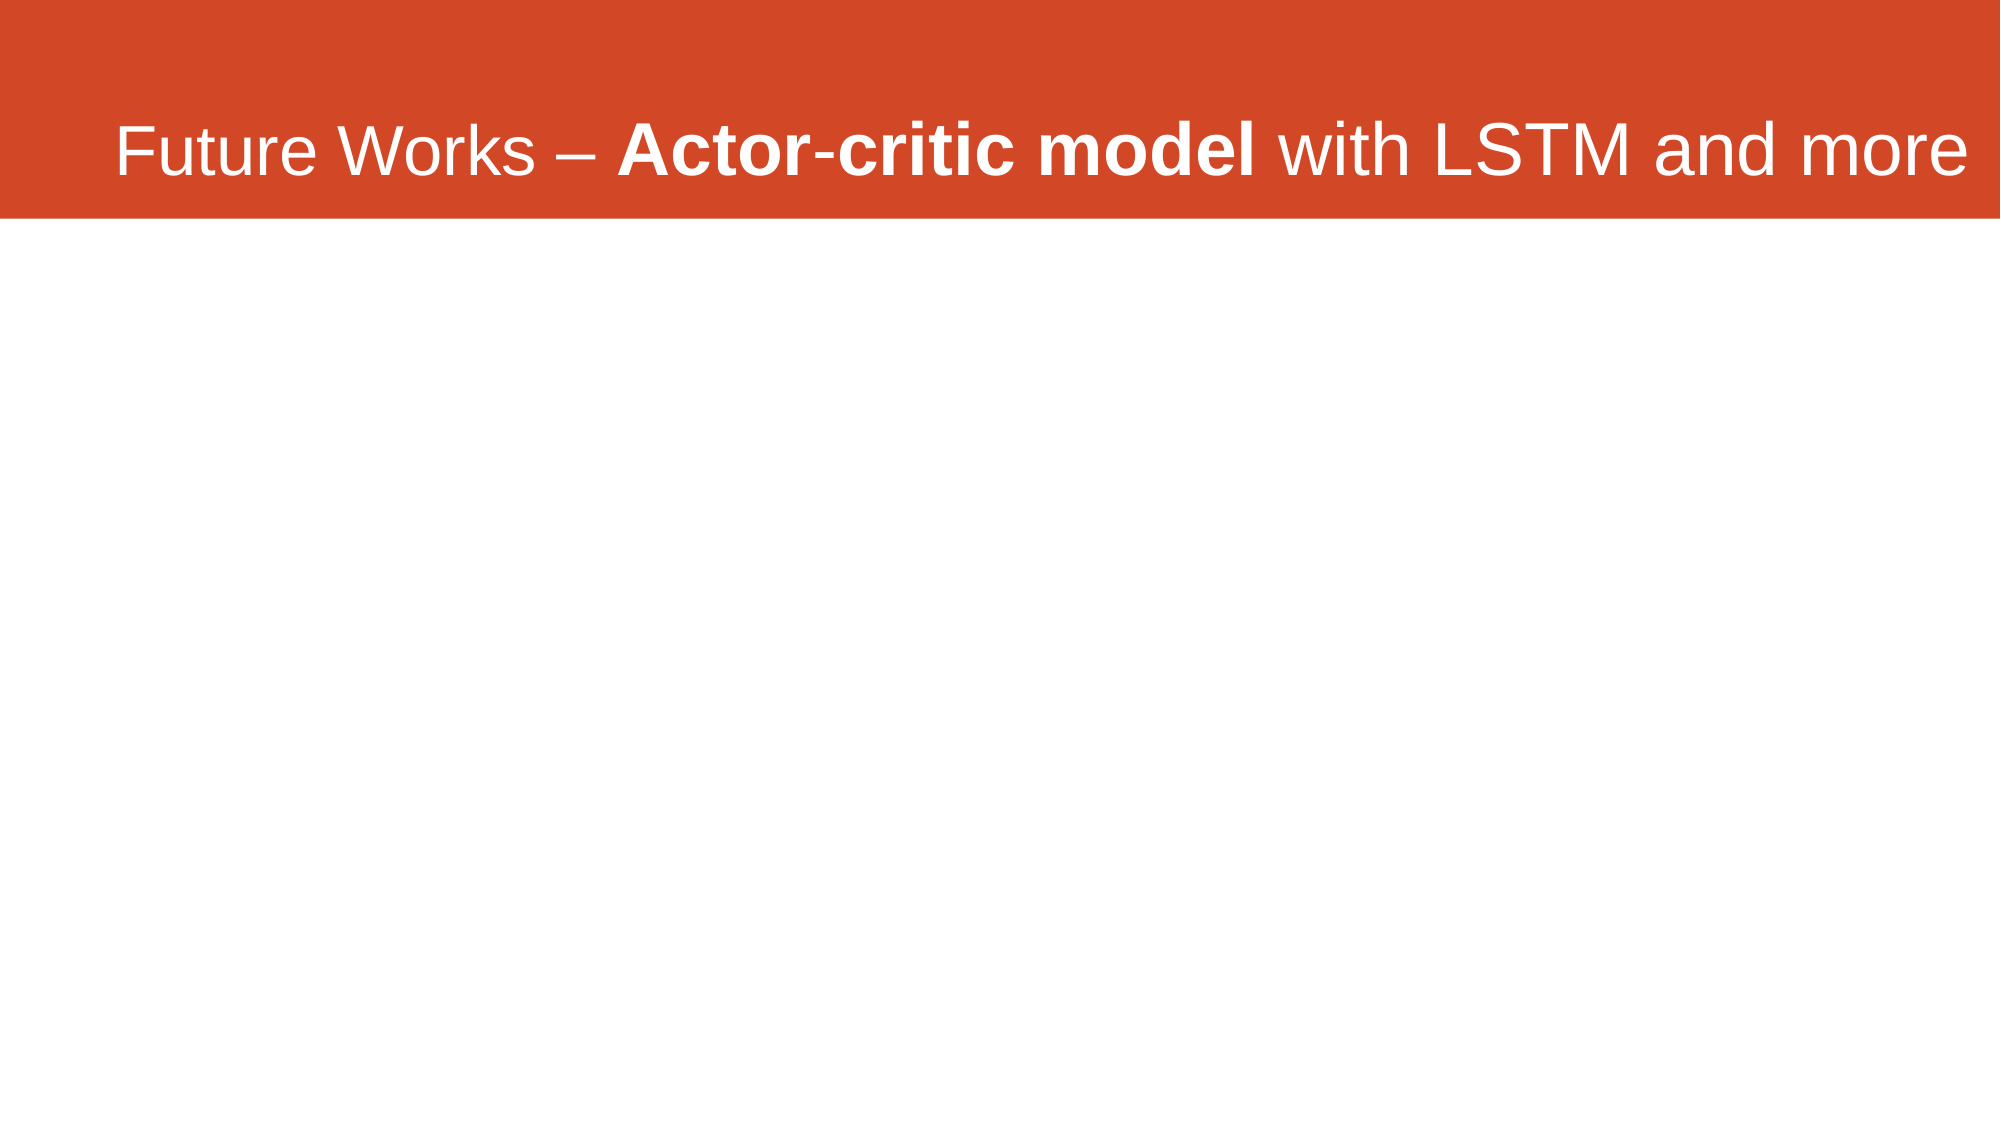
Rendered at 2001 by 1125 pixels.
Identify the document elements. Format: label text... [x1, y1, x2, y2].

title Future Works – Actor-critic model with LSTM and more [99, 0, 2000, 199]
